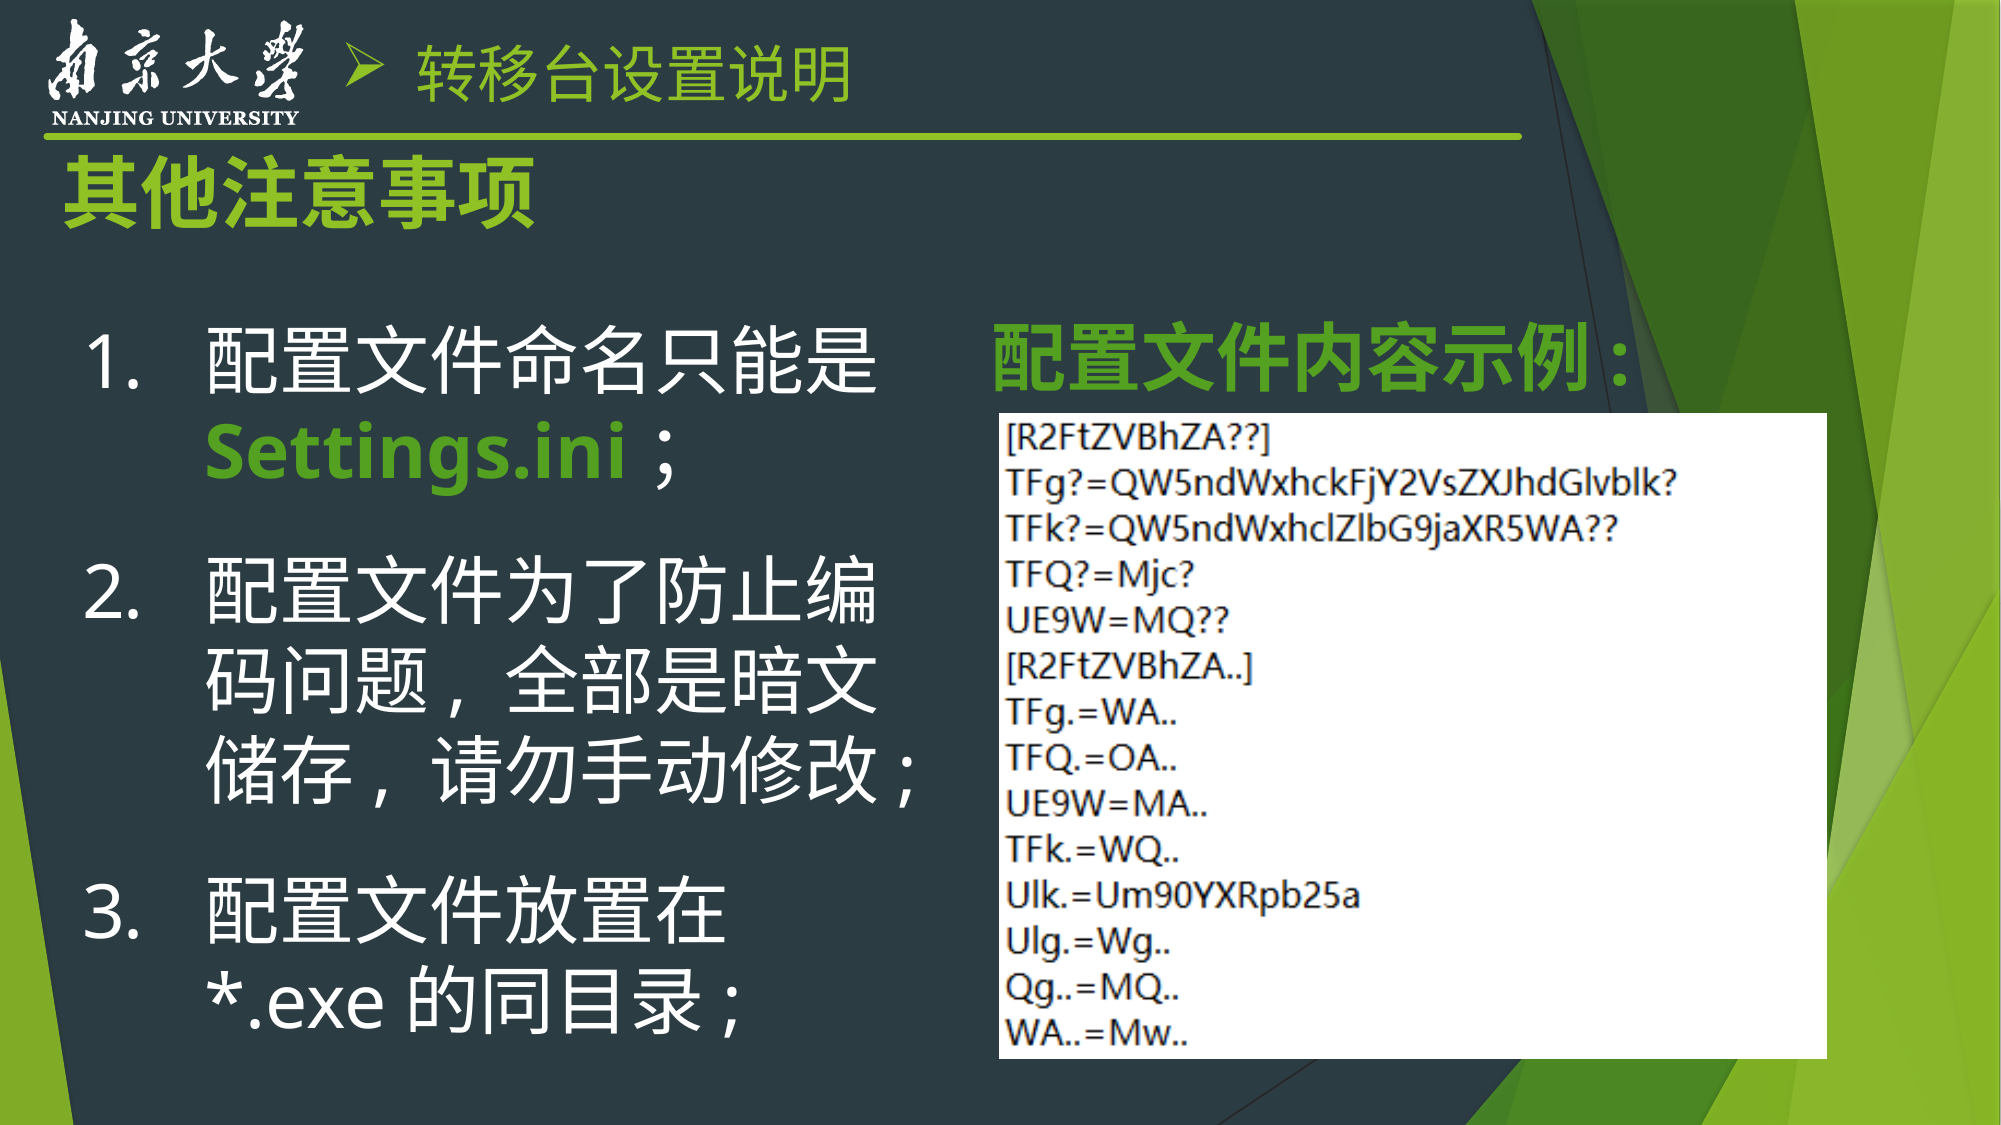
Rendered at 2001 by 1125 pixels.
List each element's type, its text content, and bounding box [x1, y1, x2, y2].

text_box 配置文件命名只能是Settings.ini； 配置文件为了防止编码问题, 全部是暗文储存, 请勿手动修改; 配置文件放置在*.exe的同目录; [67, 306, 918, 1051]
text_box 其他注意事项 [46, 143, 1519, 240]
text_box 配置文件内容示例: [976, 303, 1827, 409]
title 转移台设置说明 [325, 13, 1519, 133]
picture [46, 18, 308, 127]
picture [999, 412, 1827, 1059]
